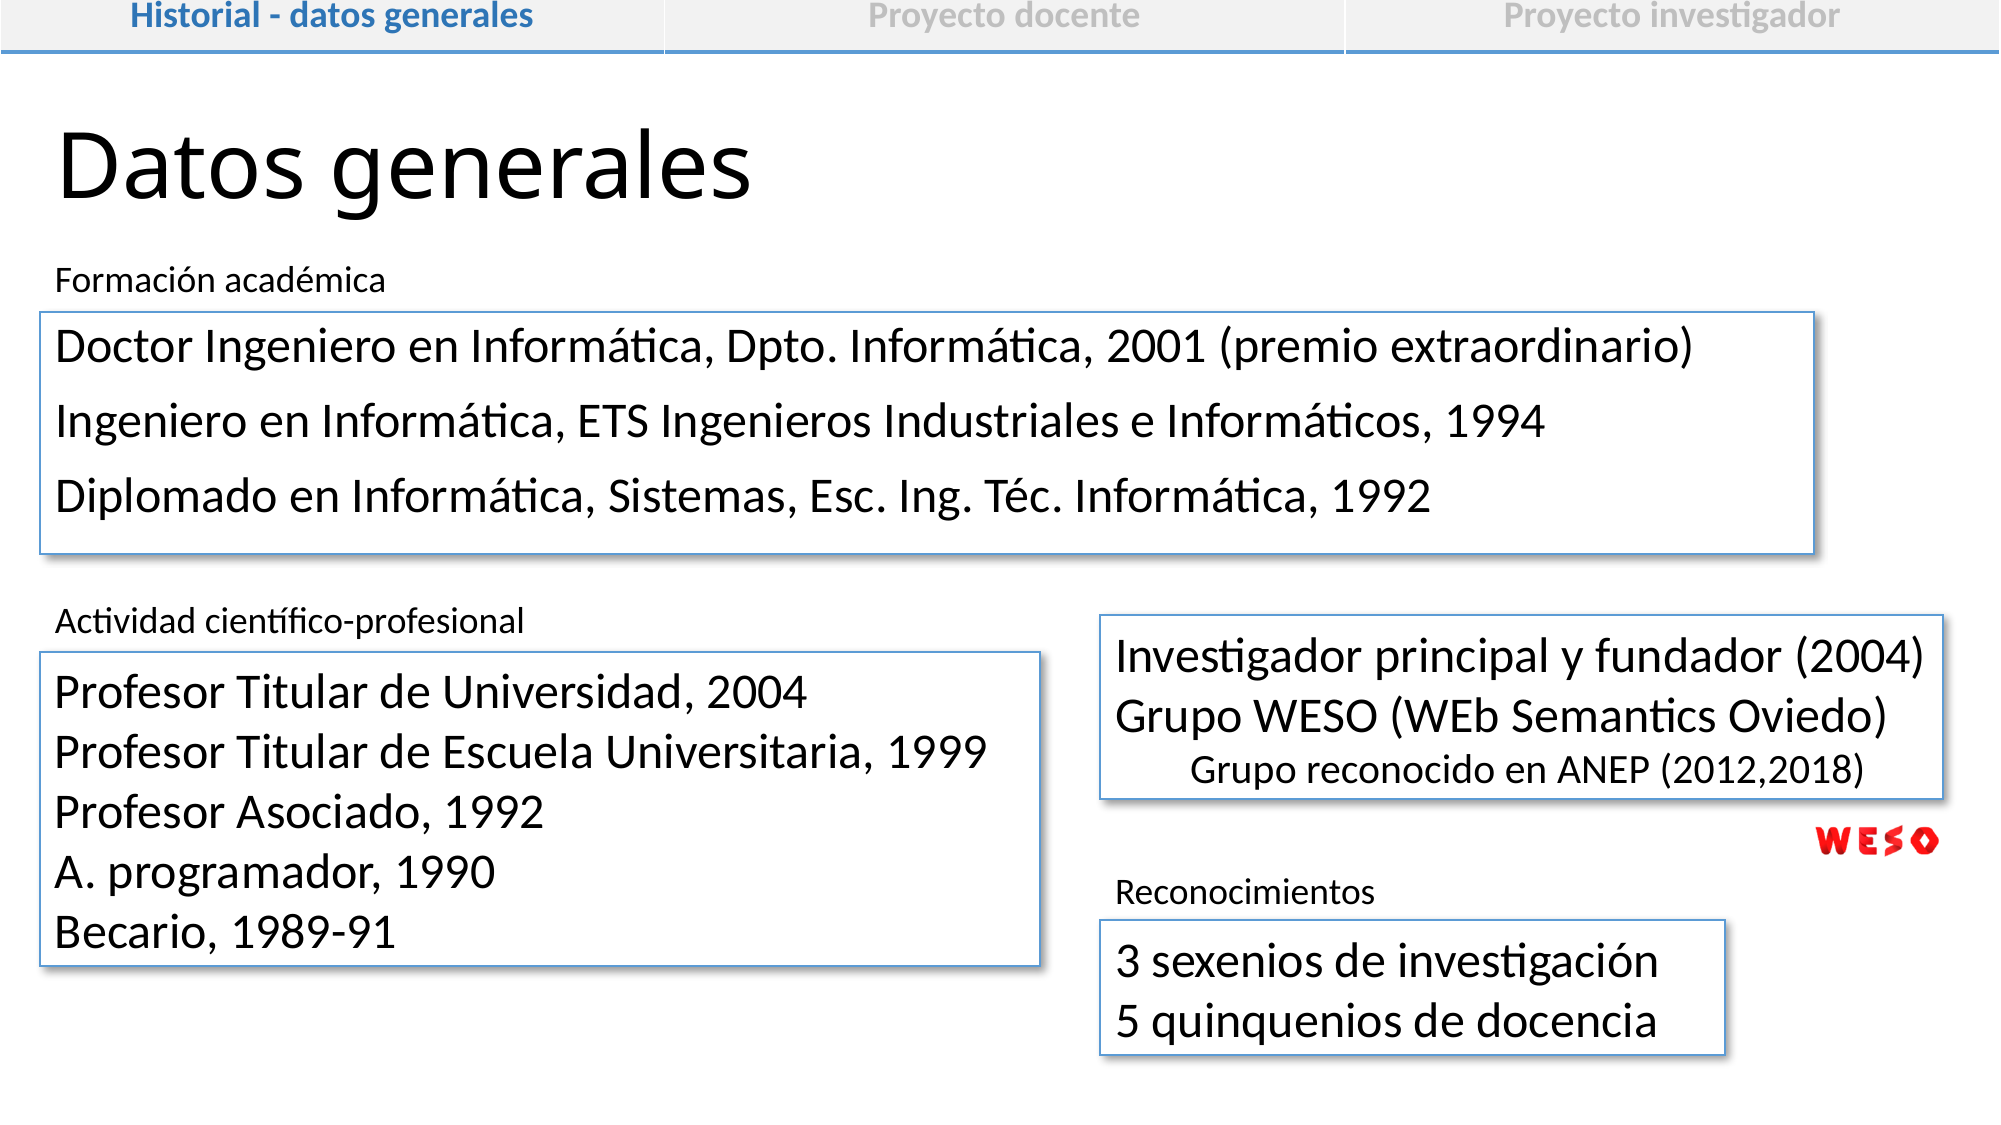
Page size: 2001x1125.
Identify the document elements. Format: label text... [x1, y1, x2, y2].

table_header Proyecto investigador [1346, 0, 1999, 50]
title Datos generales [40, 59, 1863, 278]
table_header Proyecto docente [665, 0, 1344, 50]
picture [1813, 777, 1941, 905]
text_box Formación académica [40, 247, 488, 308]
text_box Reconocimientos [1100, 859, 1548, 920]
text_box Profesor Titular de Universidad, 2004 Profesor Titular de Escuela Universitaria, 1999 Profesor Asociado, 1992 A. programador, 1990 Becario, 1989-91 [39, 651, 1041, 967]
list Doctor Ingeniero en Informática, Dpto. Informática, 2001 (premio extraordinario) Ingeniero en Informática, ETS Ingenieros Industriales e Informáticos, 1994 Diplomado en Informática, Sistemas, Esc. Ing. Téc. Informática, 1992 [39, 311, 1815, 555]
text_box Actividad científico-profesional [40, 589, 770, 649]
table_header Historial - datos generales [1, 0, 664, 50]
text_box 3 sexenios de investigación 5 quinquenios de docencia [1099, 919, 1726, 1056]
text_box Investigador principal y fundador (2004) Grupo WESO (WEb Semantics Oviedo) Grupo reconocido en ANEP (2012,2018) [1099, 614, 1944, 800]
